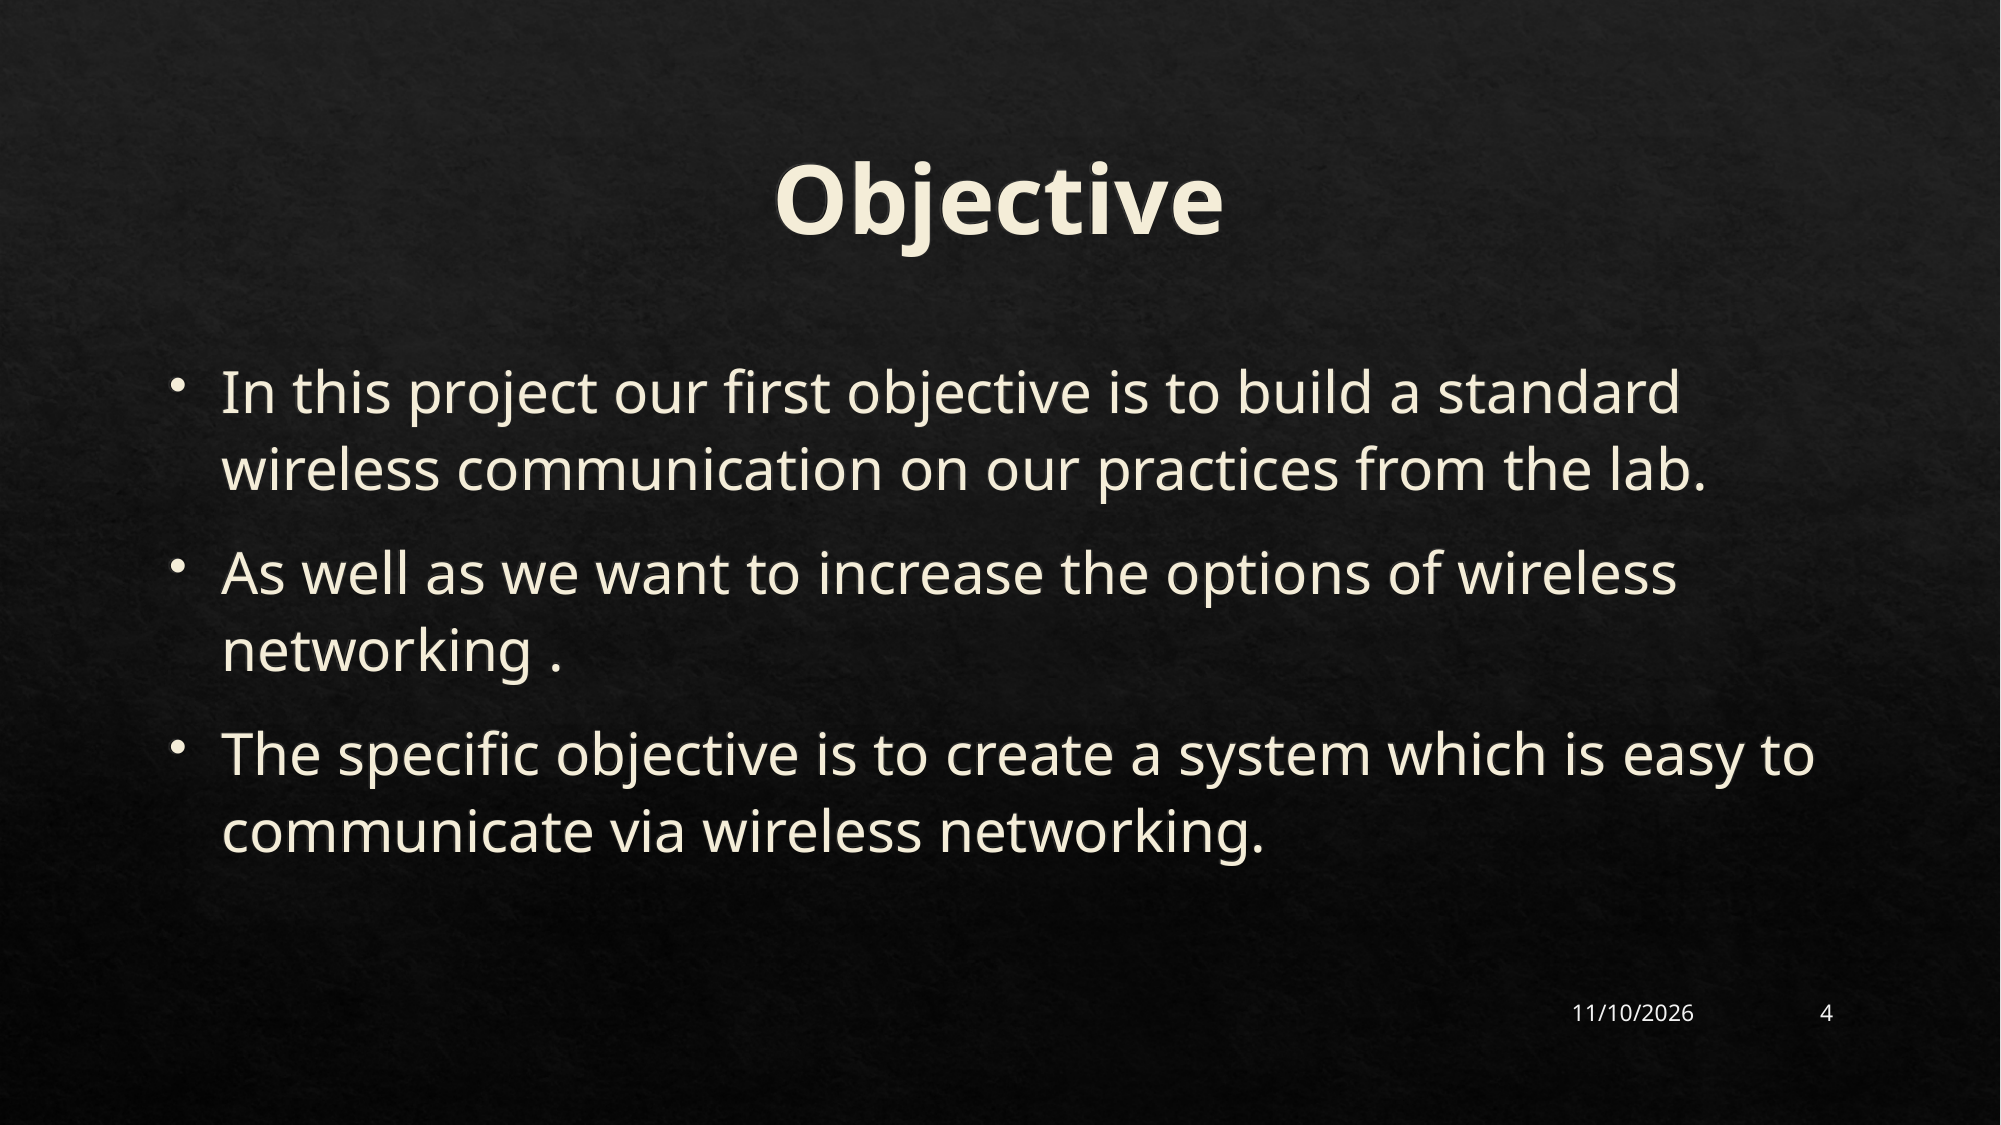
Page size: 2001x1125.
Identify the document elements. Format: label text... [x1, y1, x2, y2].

slide_number 4 [1724, 984, 1849, 1045]
title Objective [149, 99, 1849, 307]
picture [0, 0, 2001, 1125]
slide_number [1259, 984, 1710, 1045]
list In this project our first objective is to build a standard wireless communication on our practices from the lab. As well as we want to increase the options of wireless networking . The specific objective is to create a system which is easy to communicate via wireless networking. [149, 340, 1849, 950]
